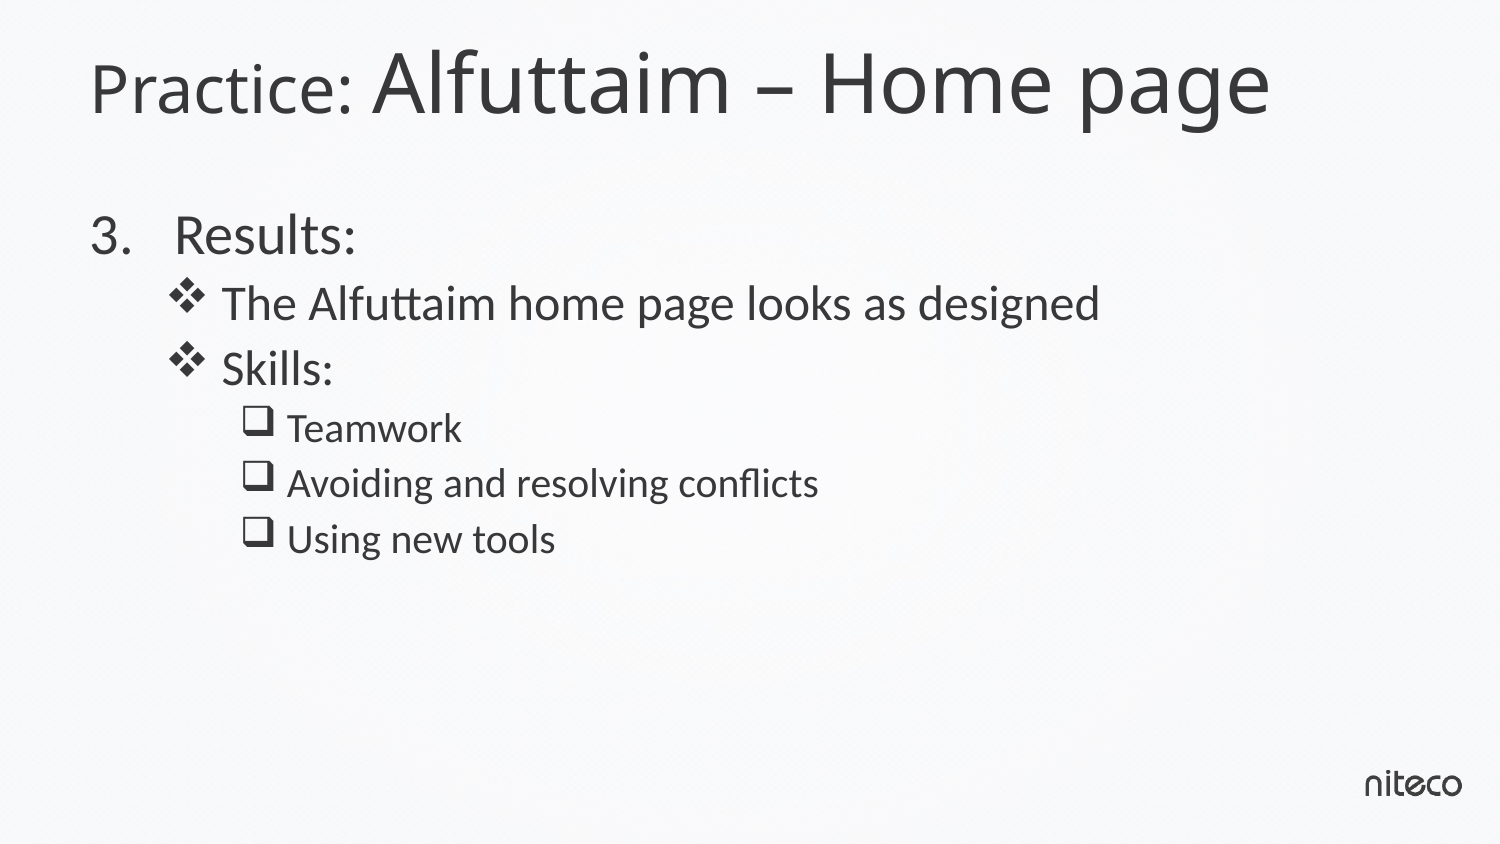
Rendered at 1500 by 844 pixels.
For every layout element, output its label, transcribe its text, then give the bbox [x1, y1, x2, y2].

picture [1334, 761, 1471, 806]
title Practice: Alfuttaim – Home page [75, 33, 1425, 196]
list Results: The Alfuttaim home page looks as designed Skills: Teamwork Avoiding and resolving conflicts Using new tools [75, 196, 1425, 754]
